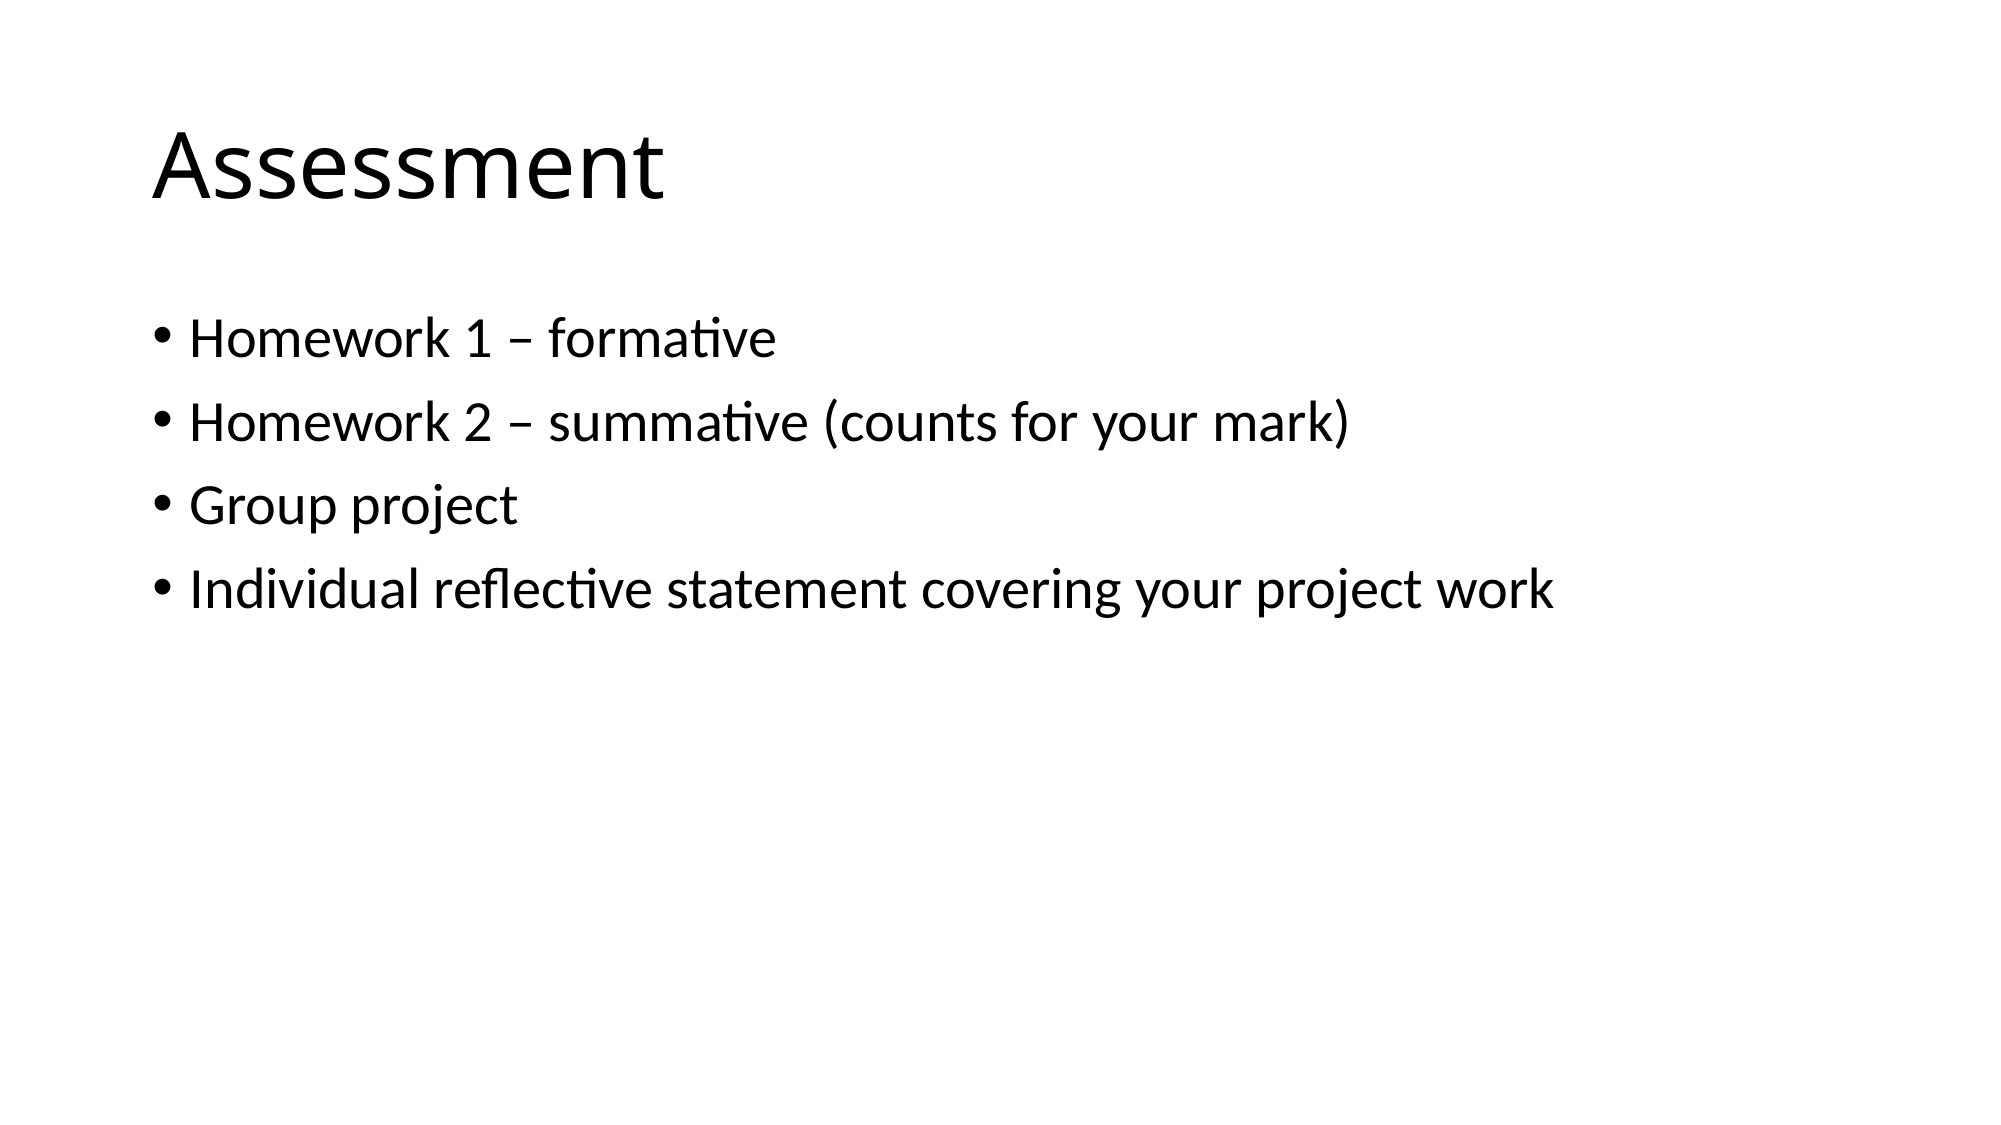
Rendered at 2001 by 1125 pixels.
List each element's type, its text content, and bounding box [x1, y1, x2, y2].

title Assessment [137, 59, 1863, 278]
list Homework 1 – formative Homework 2 – summative (counts for your mark) Group project Individual reflective statement covering your project work [137, 299, 1863, 1014]
